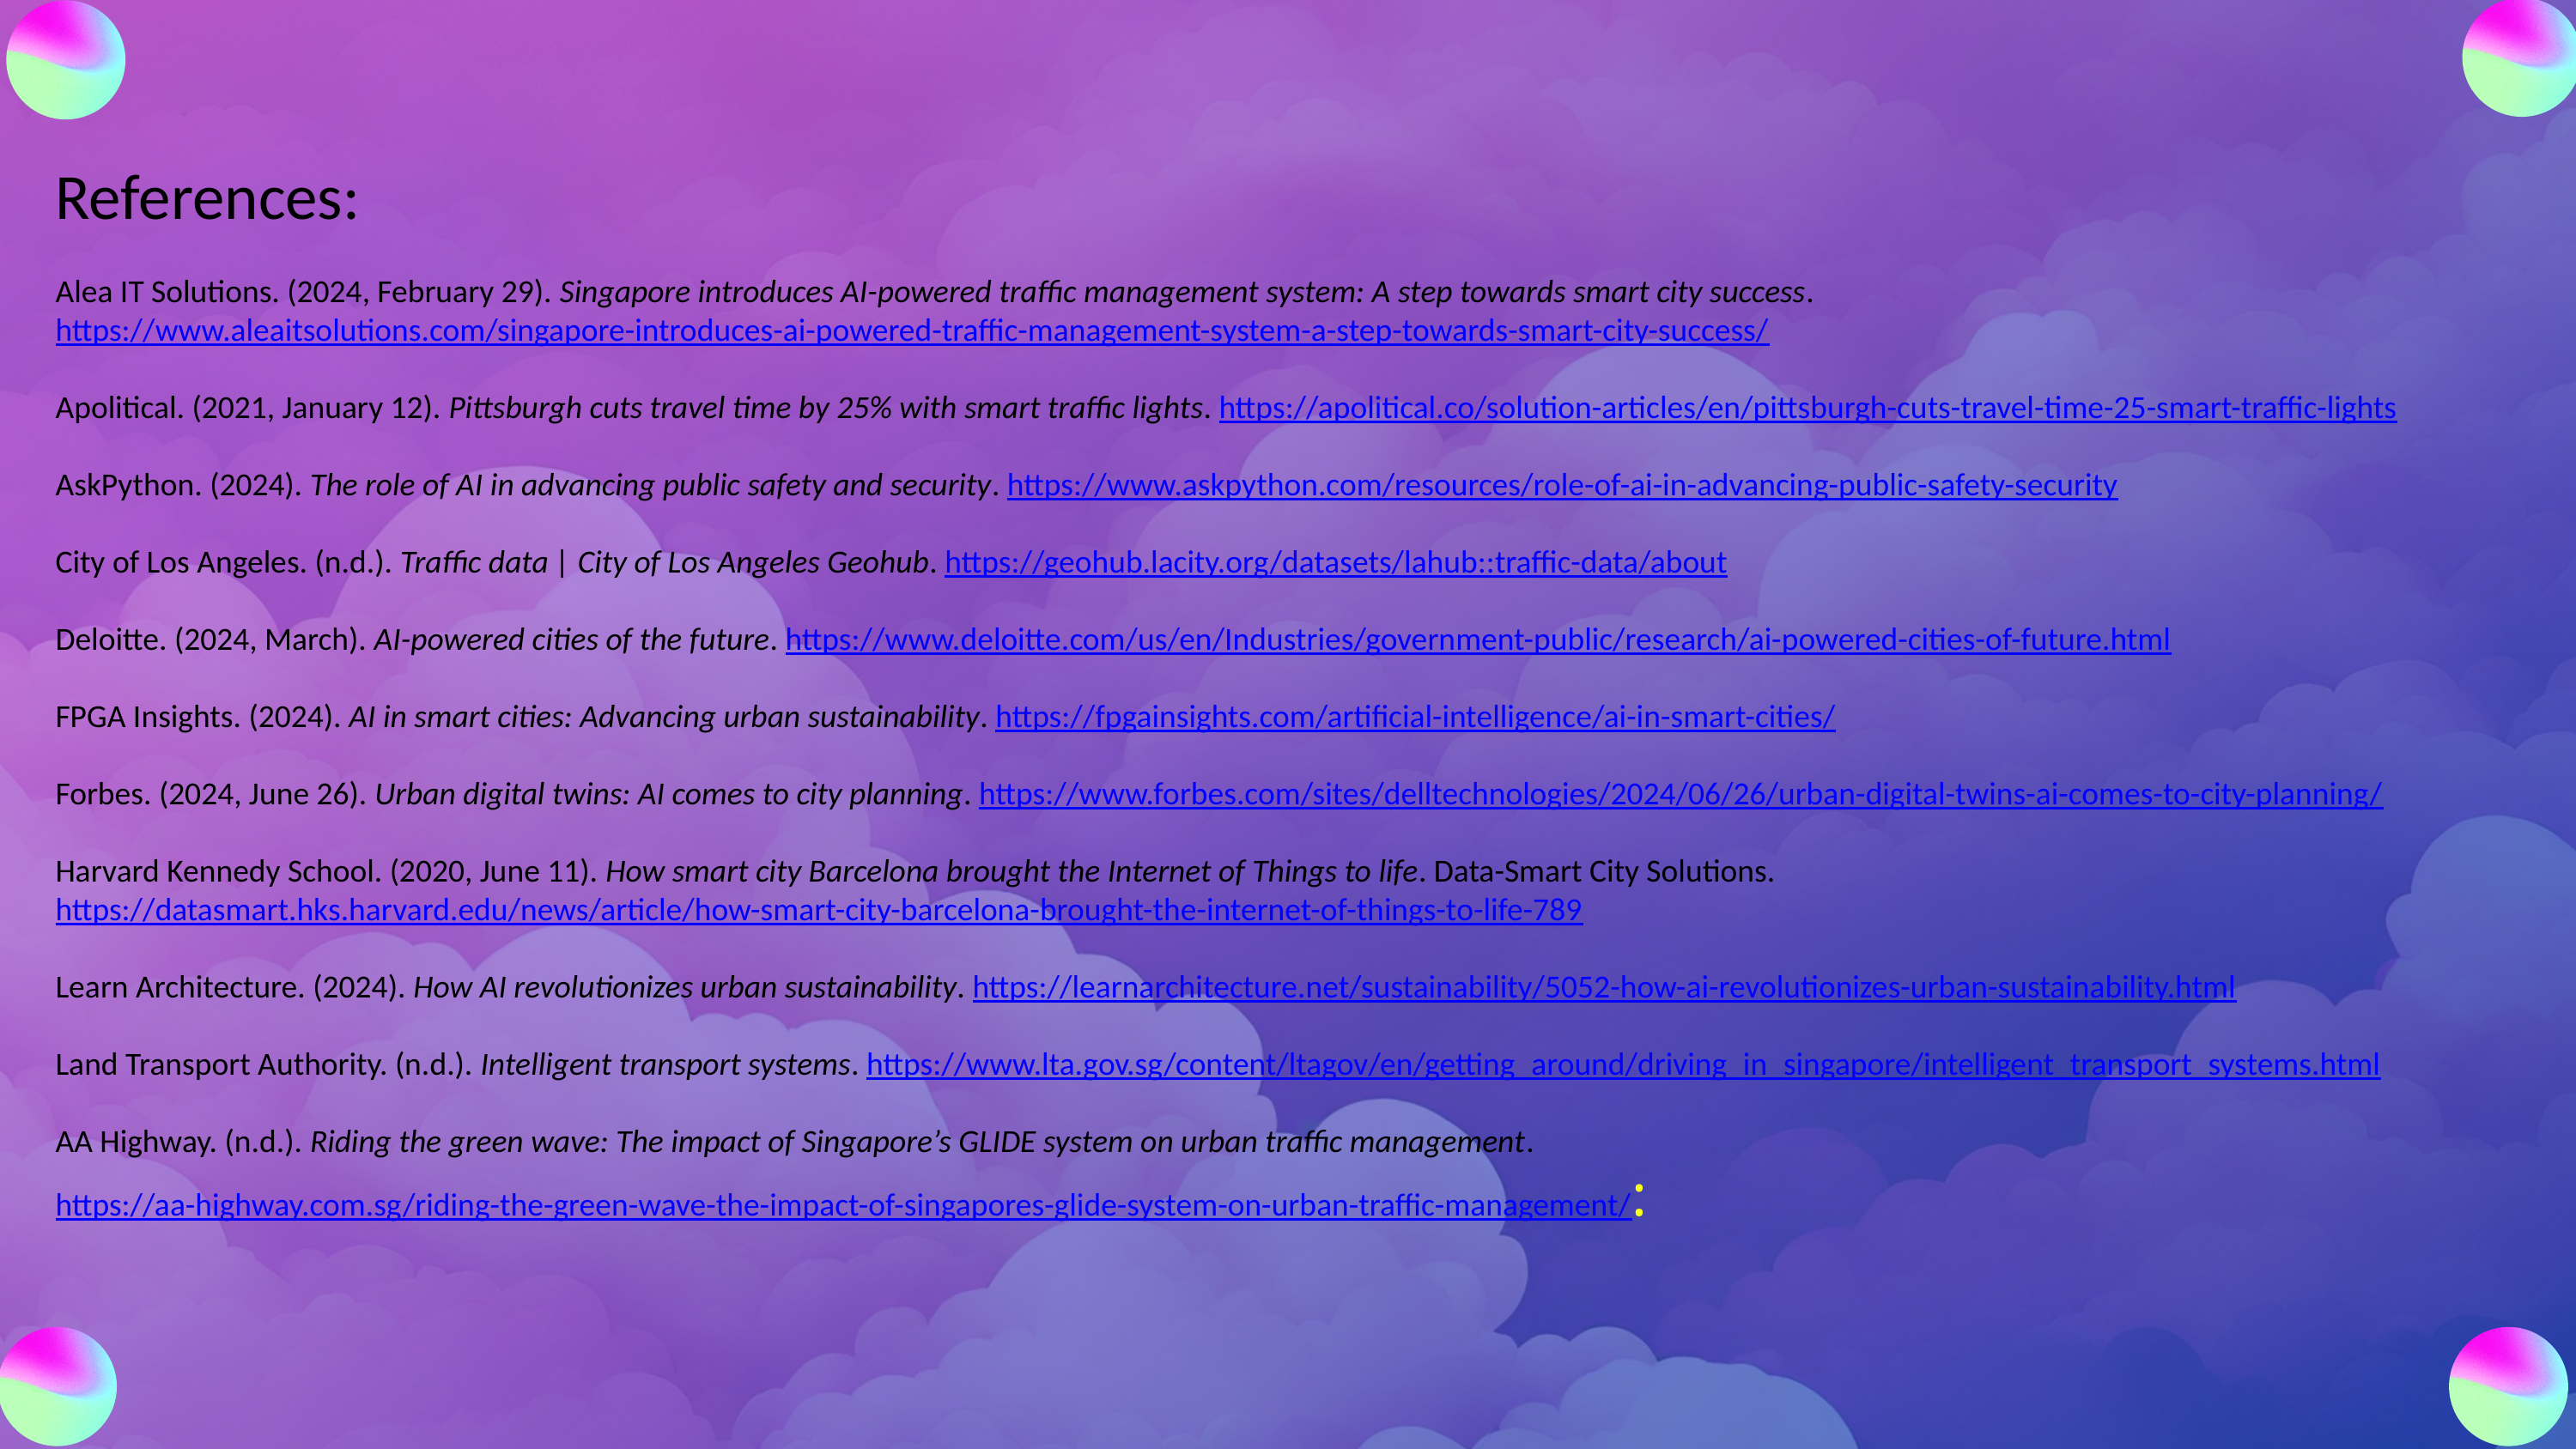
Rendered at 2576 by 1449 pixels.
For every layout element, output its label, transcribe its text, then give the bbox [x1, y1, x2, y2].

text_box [2448, 1326, 2569, 1446]
text_box [0, 0, 2576, 1449]
text_box References: Alea IT Solutions. (2024, February 29). Singapore introduces AI-powered traffic management system: A step towards smart city success. https://www.aleaitsolutions.com/singapore-introduces-ai-powered-traffic-management-system-a-step-towards-smart-city-success/ Apolitical. (2021, January 12). Pittsburgh cuts travel time by 25% with smart traffic lights. https://apolitical.co/solution-articles/en/pittsburgh-cuts-travel-time-25-smart-traffic-lights AskPython. (2024). The role of AI in advancing public safety and security. https://www.askpython.com/resources/role-of-ai-in-advancing-public-safety-security City of Los Angeles. (n.d.). Traffic data | City of Los Angeles Geohub. https://geohub.lacity.org/datasets/lahub::traffic-data/about Deloitte. (2024, March). AI-powered cities of the future. https://www.deloitte.com/us/en/Industries/government-public/research/ai-powered-cities-of-future.html FPGA Insights. (2024). AI in smart cities: Advancing urban sustainability. https://fpgainsights.com/artificial-intelligence/ai-in-smart-cities/ Forbes. (2024, June 26). Urban digital twins: AI comes to city planning. https://www.forbes.com/sites/delltechnologies/2024/06/26/urban-digital-twins-ai-comes-to-city-planning/ Harvard Kennedy School. (2020, June 11). How smart city Barcelona brought the Internet of Things to life. Data-Smart City Solutions. https://datasmart.hks.harvard.edu/news/article/how-smart-city-barcelona-brought-the-internet-of-things-to-life-789 Learn Architecture. (2024). How AI revolutionizes urban sustainability. https://learnarchitecture.net/sustainability/5052-how-ai-revolutionizes-urban-sustainability.html Land Transport Authority. (n.d.). Intelligent transport systems. https://www.lta.gov.sg/content/ltagov/en/getting_around/driving_in_singapore/intelligent_transport_systems.html AA Highway. (n.d.). Riding the green wave: The impact of Singapore’s GLIDE system on urban traffic management. https://aa-highway.com.sg/riding-the-green-wave-the-impact-of-singapores-glide-system-on-urban-traffic-management/: [55, 155, 2567, 1228]
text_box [0, 1326, 118, 1446]
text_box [6, 0, 126, 120]
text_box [2462, 0, 2576, 118]
